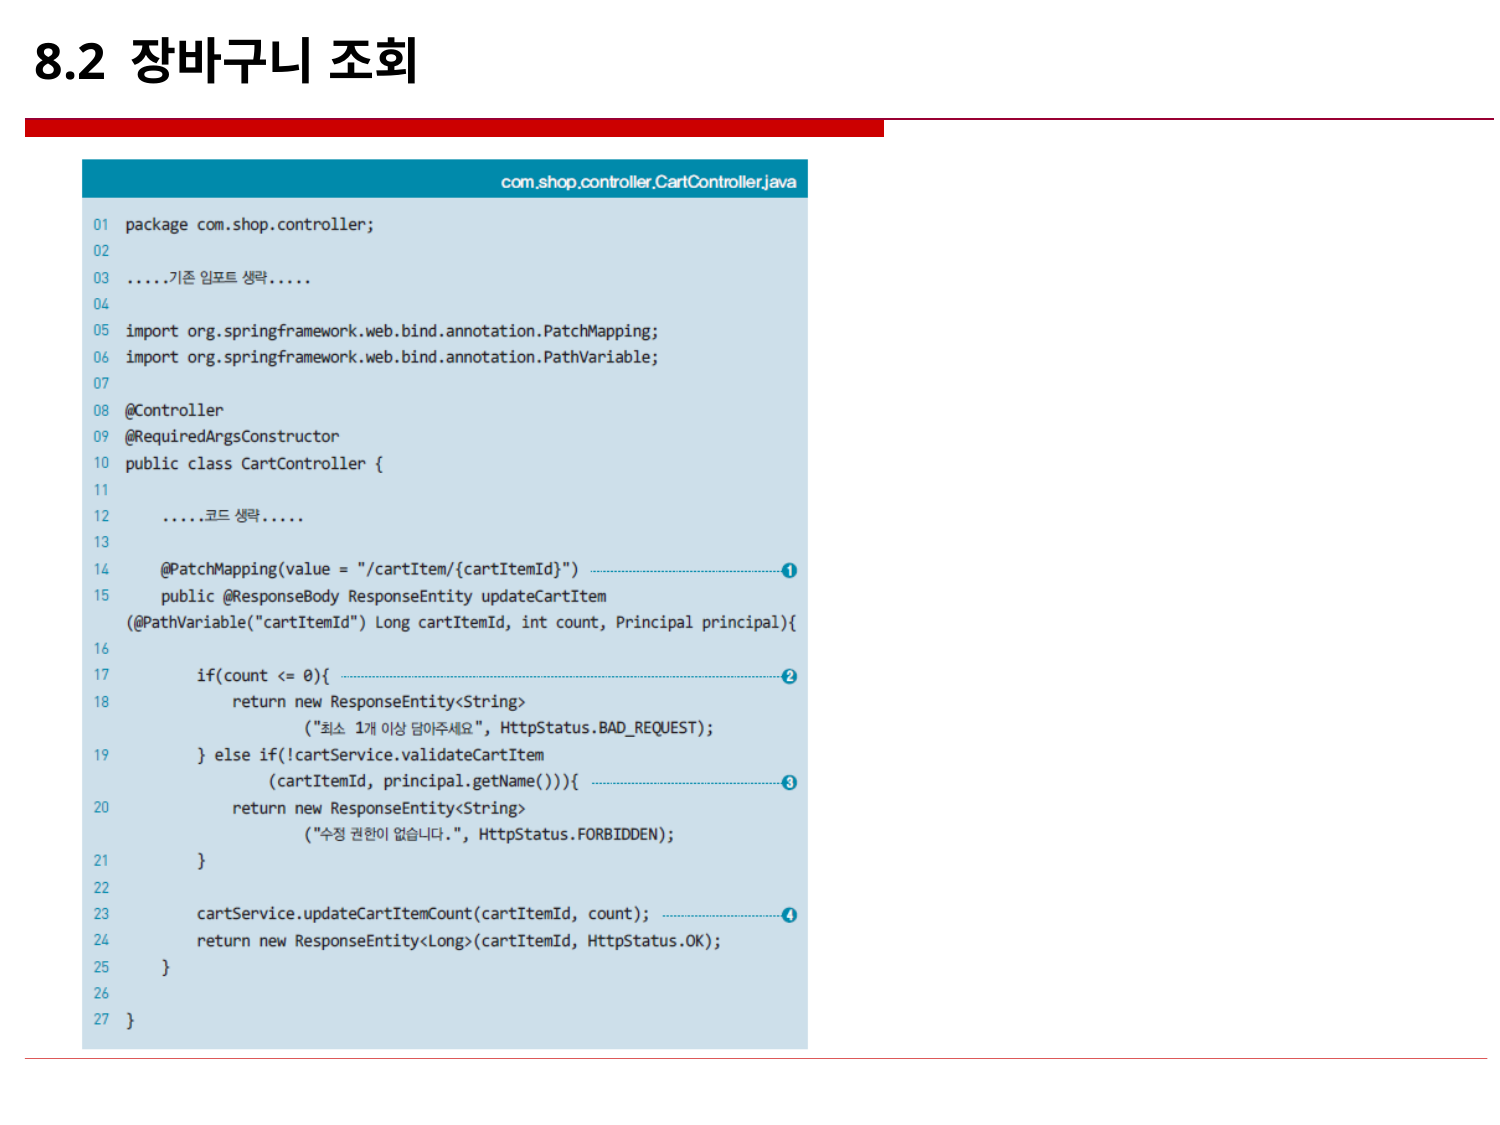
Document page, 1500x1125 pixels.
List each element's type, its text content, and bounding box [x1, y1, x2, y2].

title 8.2 장바구니 조회 [19, 23, 1370, 96]
picture [76, 151, 813, 1058]
